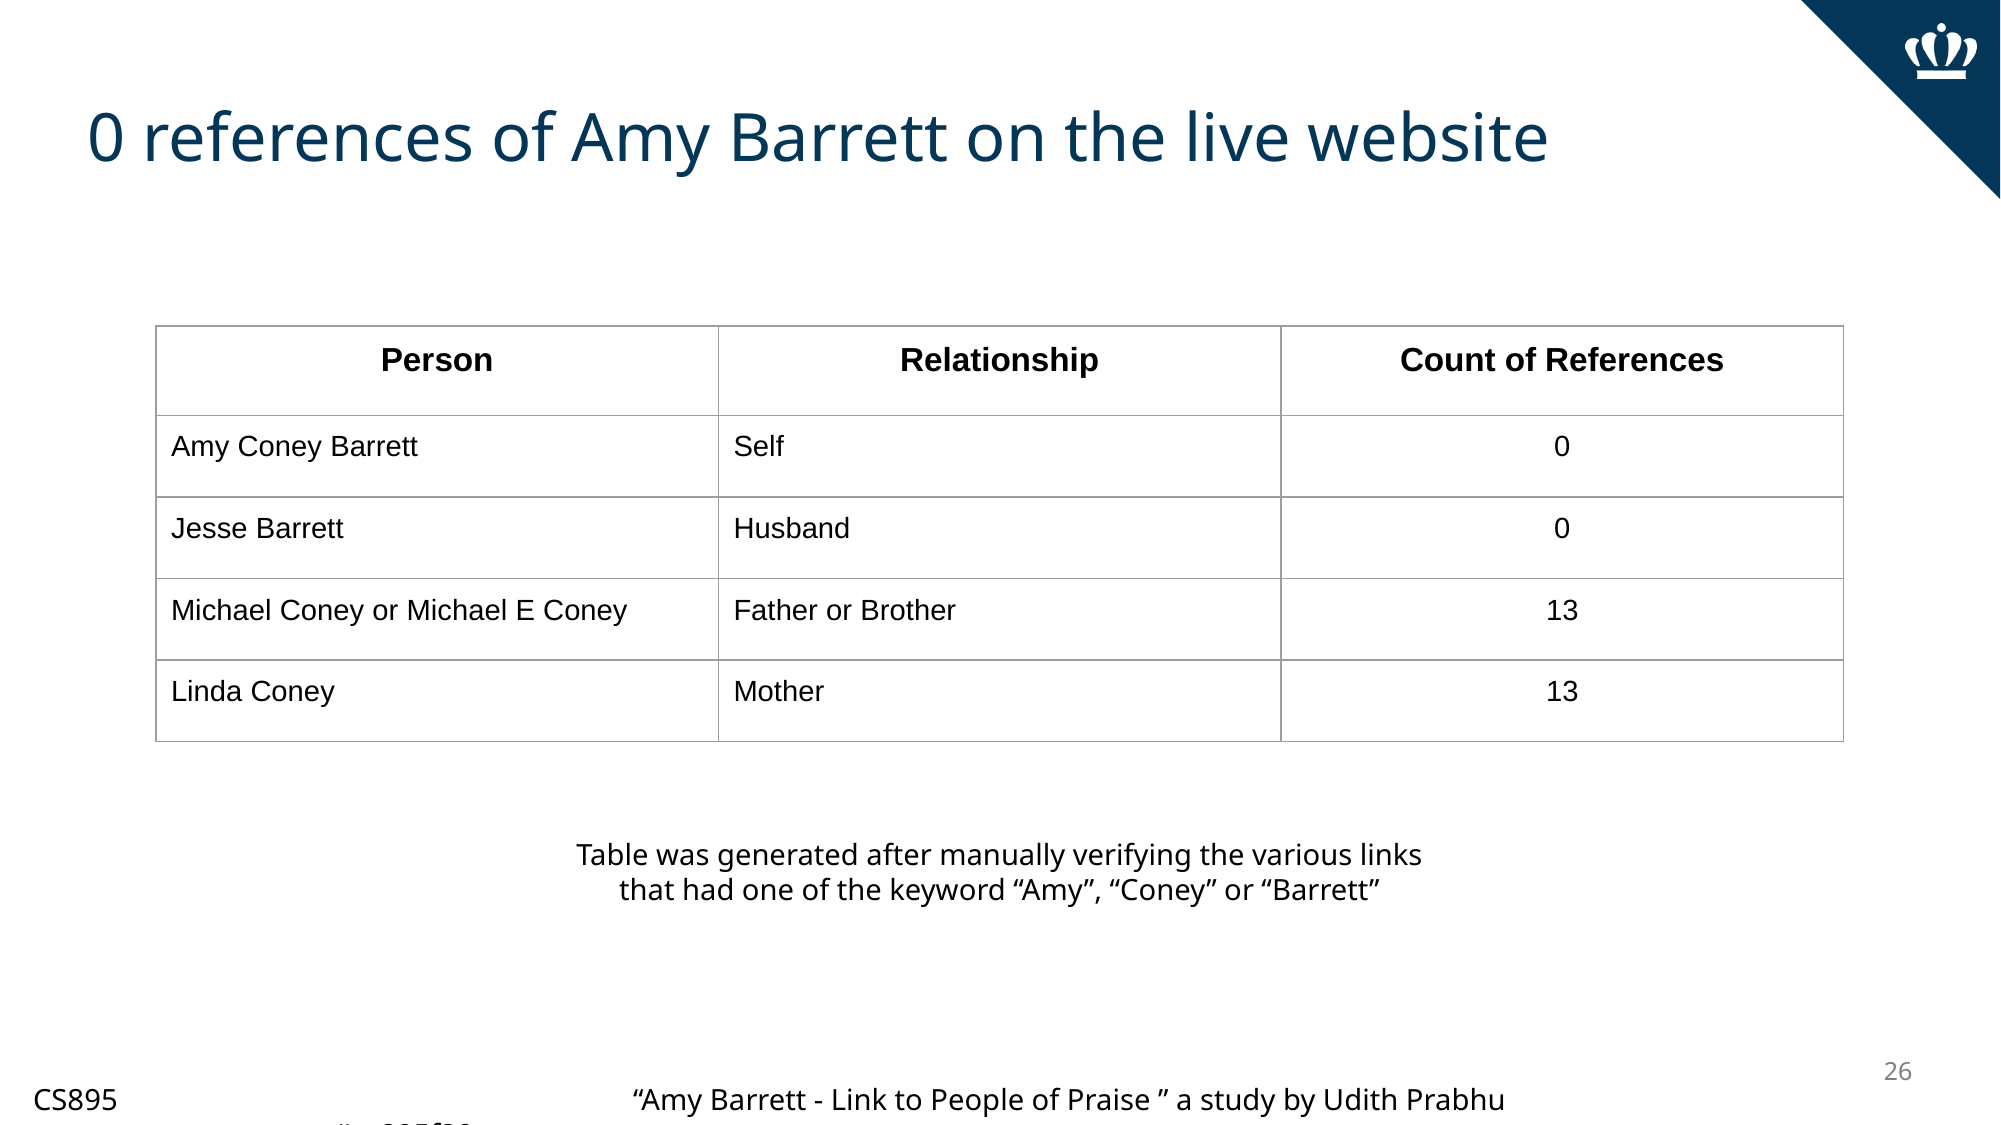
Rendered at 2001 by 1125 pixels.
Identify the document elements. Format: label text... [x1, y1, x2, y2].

table_cell Linda Coney [157, 661, 718, 741]
table_cell Amy Coney Barrett [157, 416, 718, 496]
text_box CS895 “Amy Barrett - Link to People of Praise ” a study by Udith Prabhu #cs895f20 [18, 1066, 1705, 1125]
table_cell 13 [1282, 661, 1843, 741]
table_cell Husband [719, 498, 1280, 578]
text_box Table was generated after manually verifying the various links that had one of the keyword “Amy”, “Coney” or “Barrett” [546, 821, 1453, 925]
table_header Relationship [719, 327, 1280, 415]
table_cell Mother [719, 661, 1280, 741]
table_cell 0 [1282, 498, 1843, 578]
table_cell Self [719, 416, 1280, 496]
table_header Person [157, 327, 718, 415]
table_cell 0 [1282, 416, 1843, 496]
slide_number 26 [1477, 1042, 1928, 1103]
title 0 references of Amy Barrett on the live website [72, 59, 1928, 220]
table_cell Michael Coney or Michael E Coney [157, 579, 718, 659]
picture [1905, 23, 1977, 79]
table_cell Father or Brother [719, 579, 1280, 659]
table_cell Jesse Barrett [157, 498, 718, 578]
table_header Count of References [1282, 327, 1843, 415]
table_cell 13 [1282, 579, 1843, 659]
